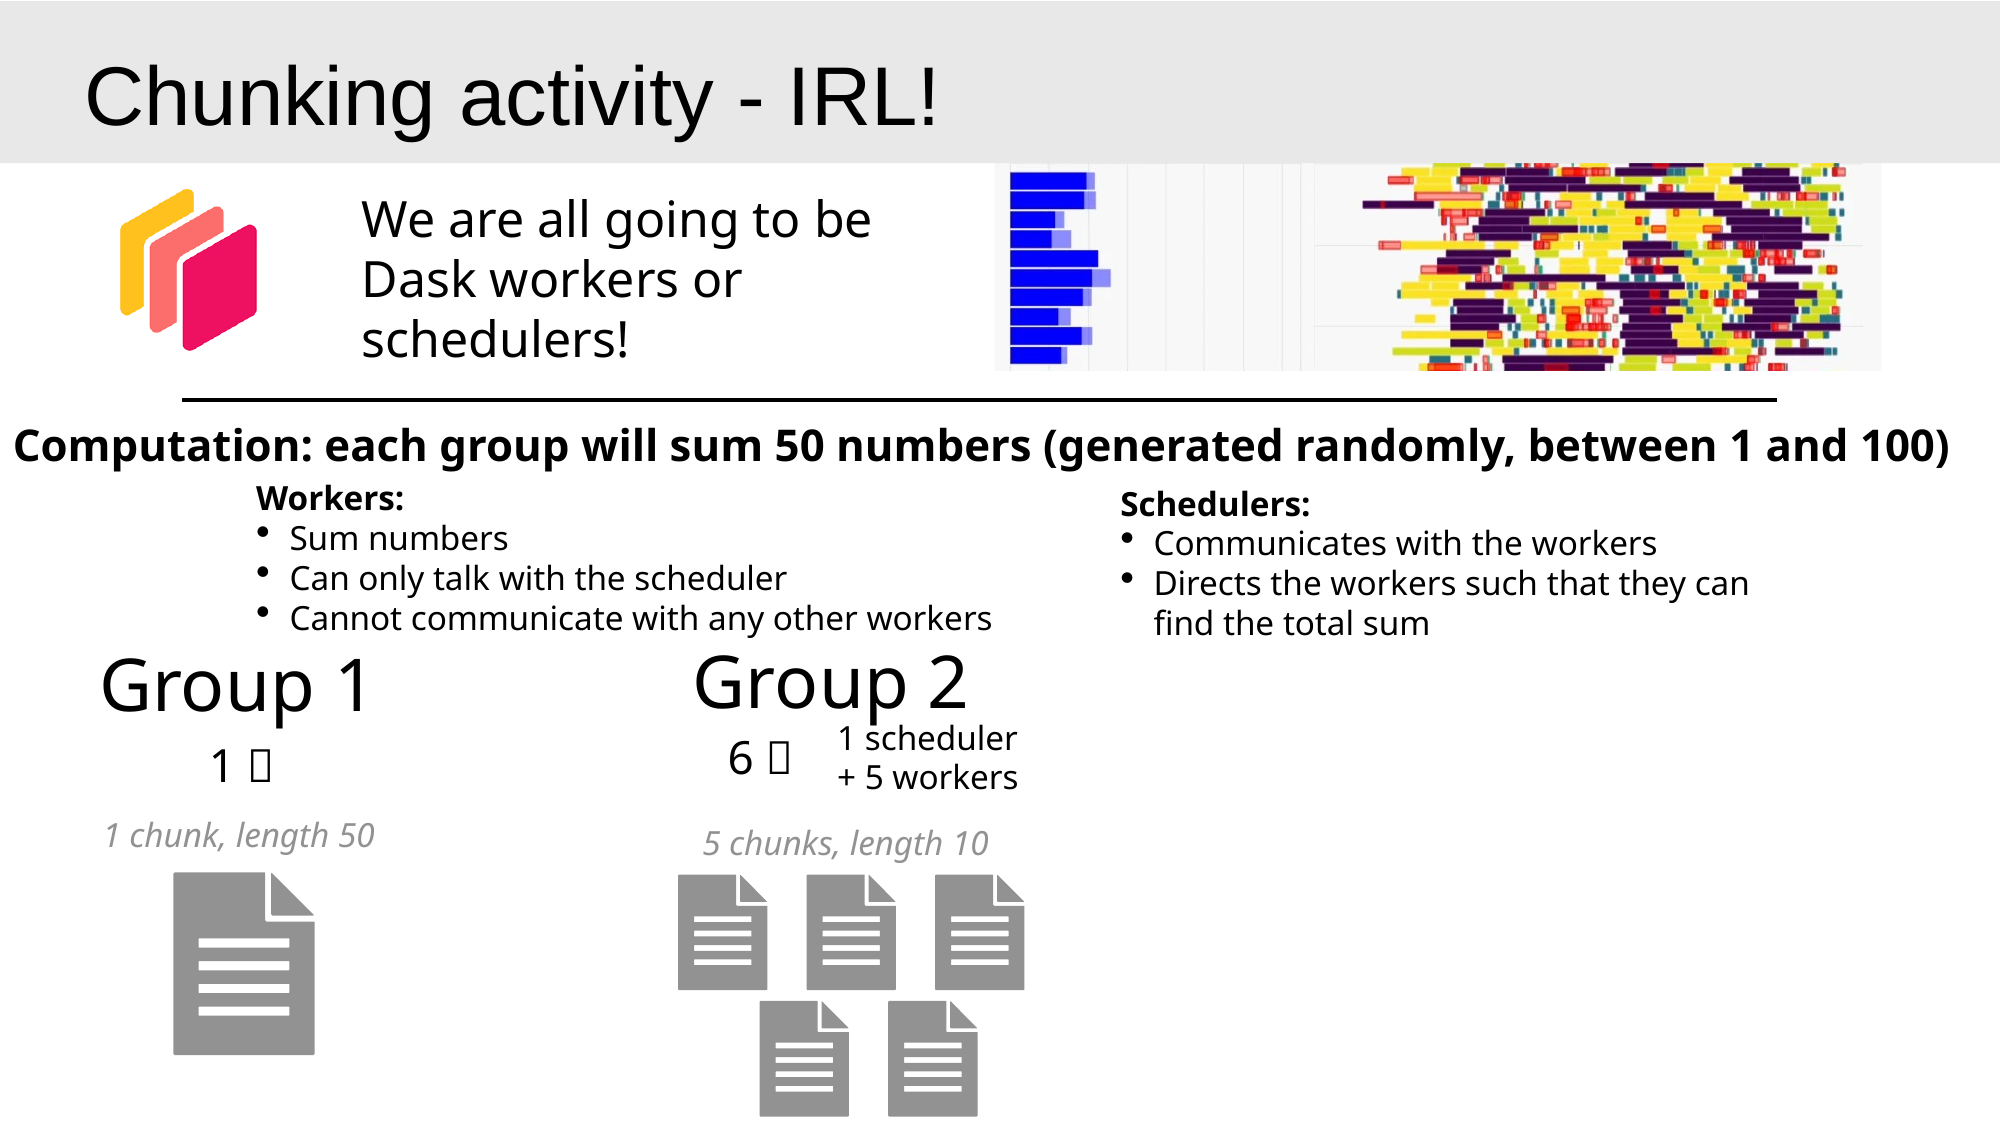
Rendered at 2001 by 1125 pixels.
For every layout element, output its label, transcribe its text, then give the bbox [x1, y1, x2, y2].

text_box [888, 1000, 978, 1117]
text_box Workers: Sum numbers Can only talk with the scheduler Cannot communicate with any other workers [252, 473, 1122, 642]
text_box [806, 874, 896, 991]
picture [994, 162, 1882, 372]
text_box [935, 874, 1025, 991]
text_box [759, 1000, 849, 1117]
text_box Chunking activity - IRL! [69, 10, 1795, 188]
text_box Group 1 [94, 634, 381, 730]
text_box 1 chunk, length 50 [98, 809, 380, 858]
text_box Computation: each group will sum 50 numbers (generated randomly, between 1 and 100) [8, 413, 1955, 475]
picture [101, 182, 275, 357]
text_box 5 chunks, length 10 [698, 818, 994, 867]
text_box Schedulers: Communicates with the workers Directs the workers such that they can find the total sum [1116, 478, 1809, 647]
text_box [173, 872, 315, 1056]
text_box 1 scheduler + 5 workers [832, 712, 1033, 801]
text_box Group 2 [688, 642, 975, 727]
text_box 1 🙍 [204, 732, 279, 796]
text_box [678, 874, 768, 991]
text_box We are all going to be Dask workers or schedulers! [357, 188, 881, 372]
text_box [0, 0, 2000, 165]
text_box 6 🙍 [723, 724, 798, 789]
